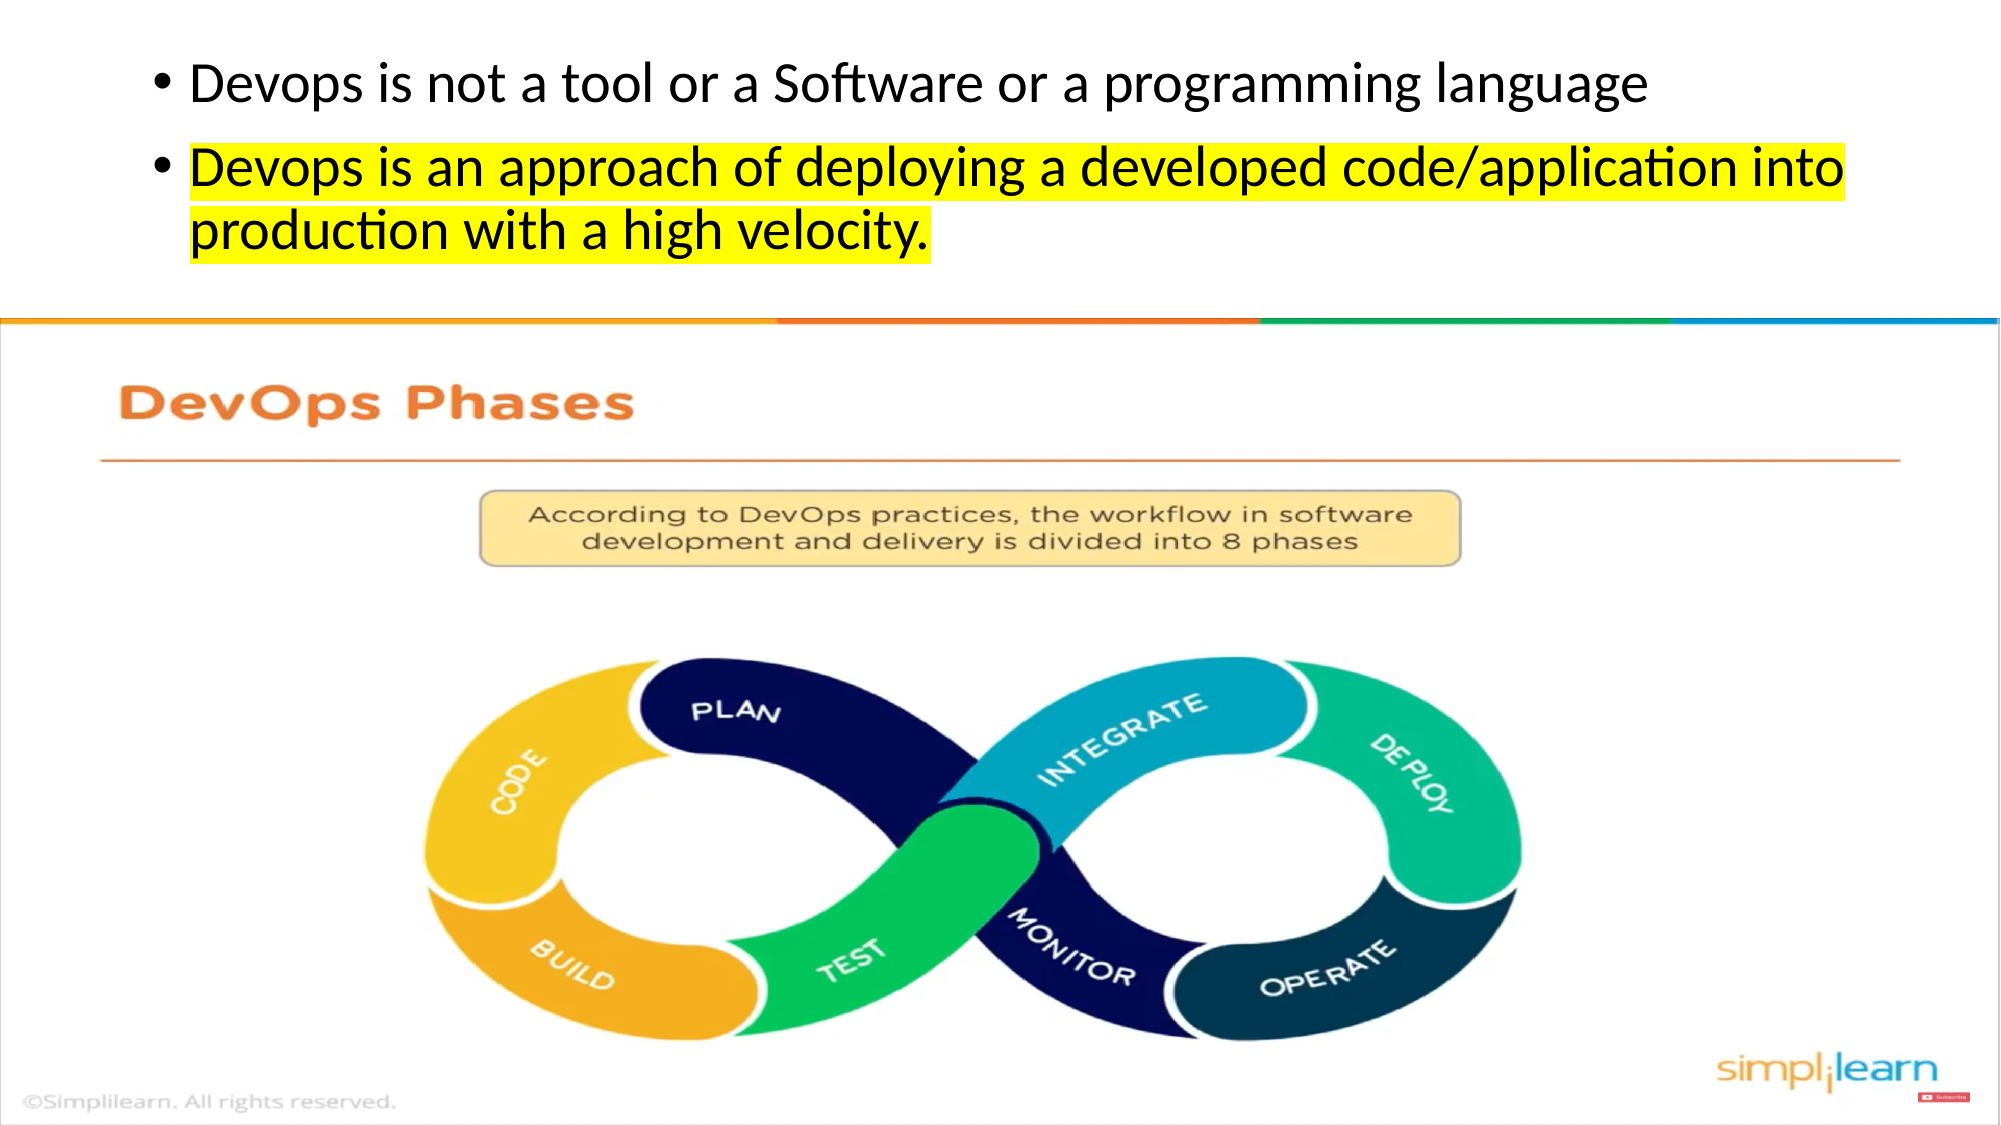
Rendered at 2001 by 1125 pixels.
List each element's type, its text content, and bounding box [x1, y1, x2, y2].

picture [0, 318, 2000, 1125]
list Devops is not a tool or a Software or a programming language Devops is an approach of deploying a developed code/application into production with a high velocity. [137, 45, 1863, 318]
